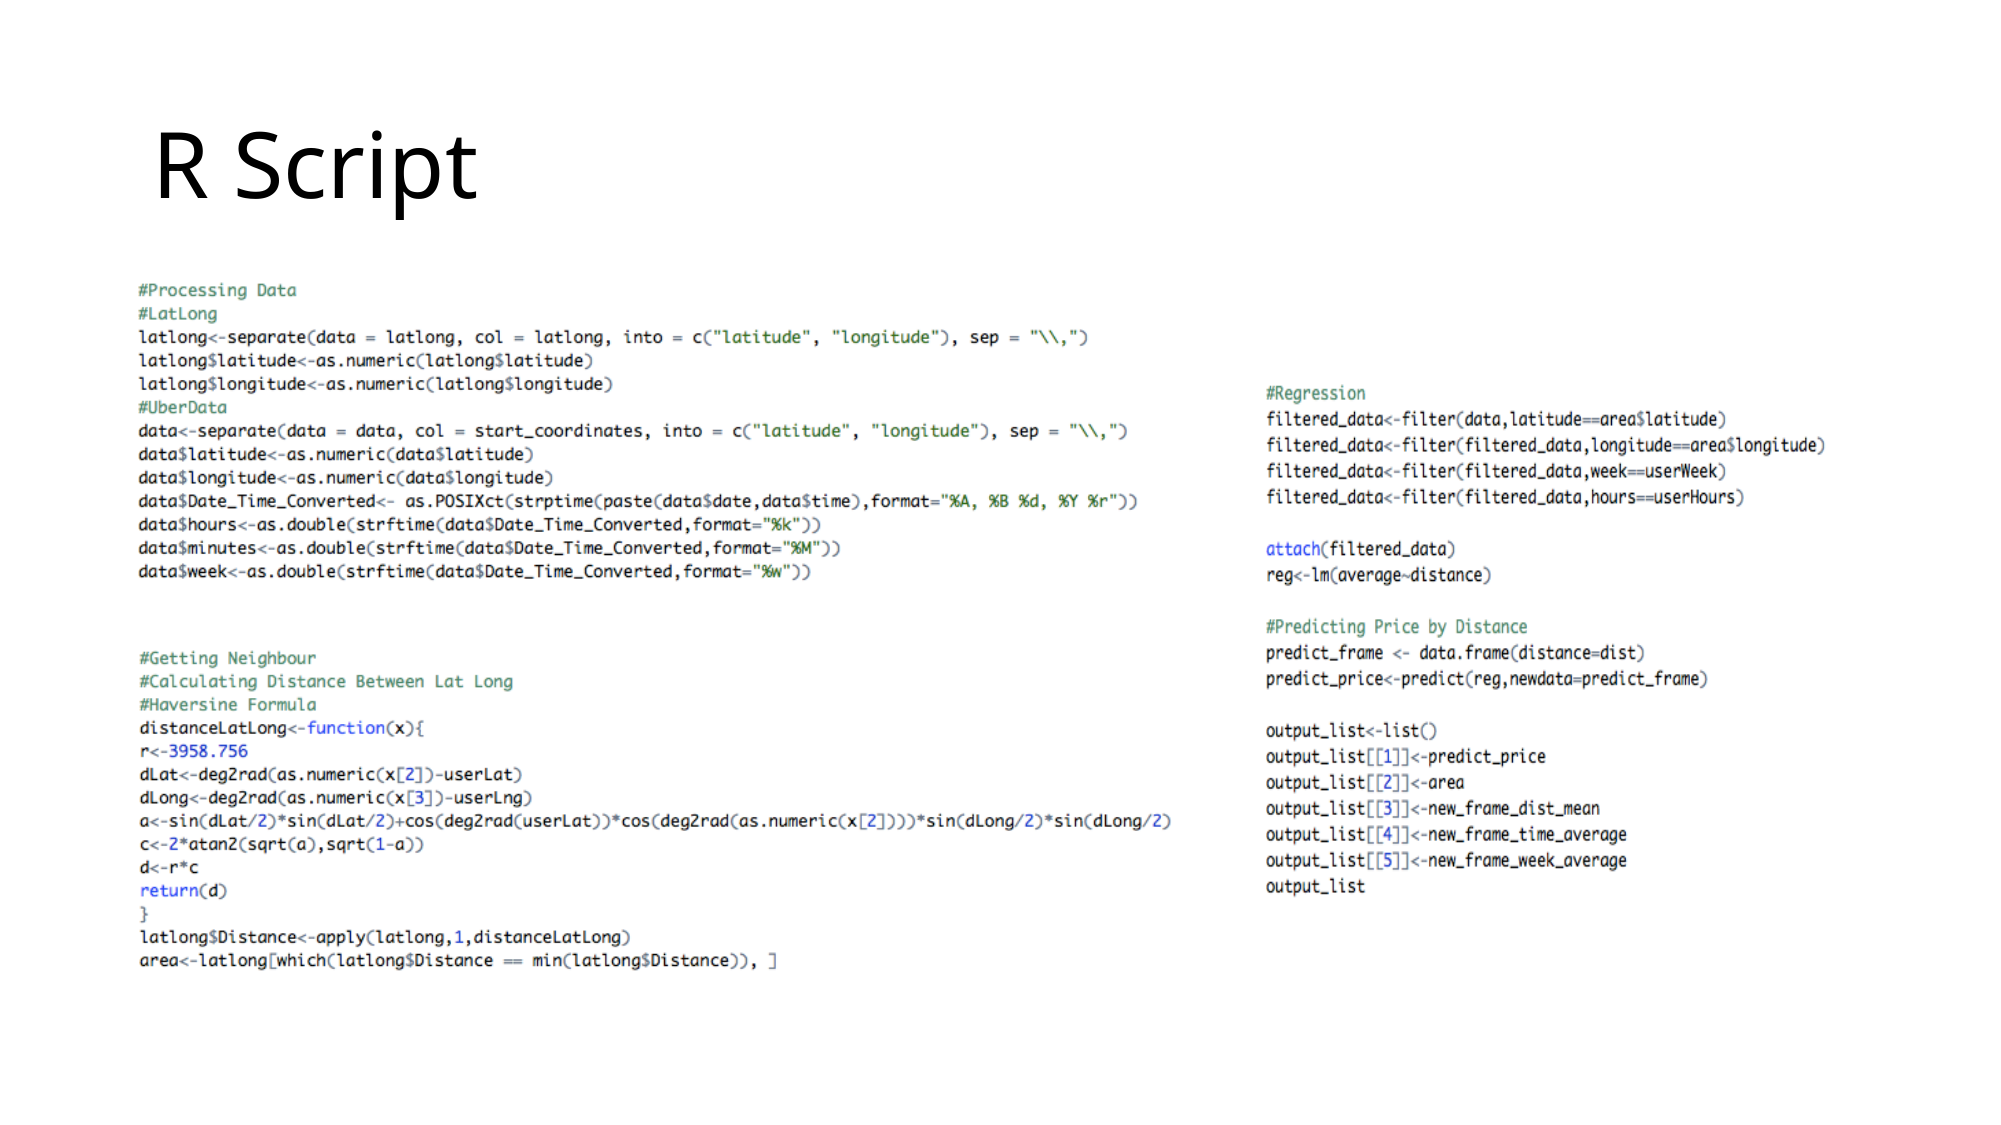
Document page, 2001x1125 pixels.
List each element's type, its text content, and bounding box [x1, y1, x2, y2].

picture [137, 277, 1153, 594]
title R Script [137, 59, 1863, 278]
picture [137, 641, 1176, 980]
picture [1265, 377, 1957, 905]
